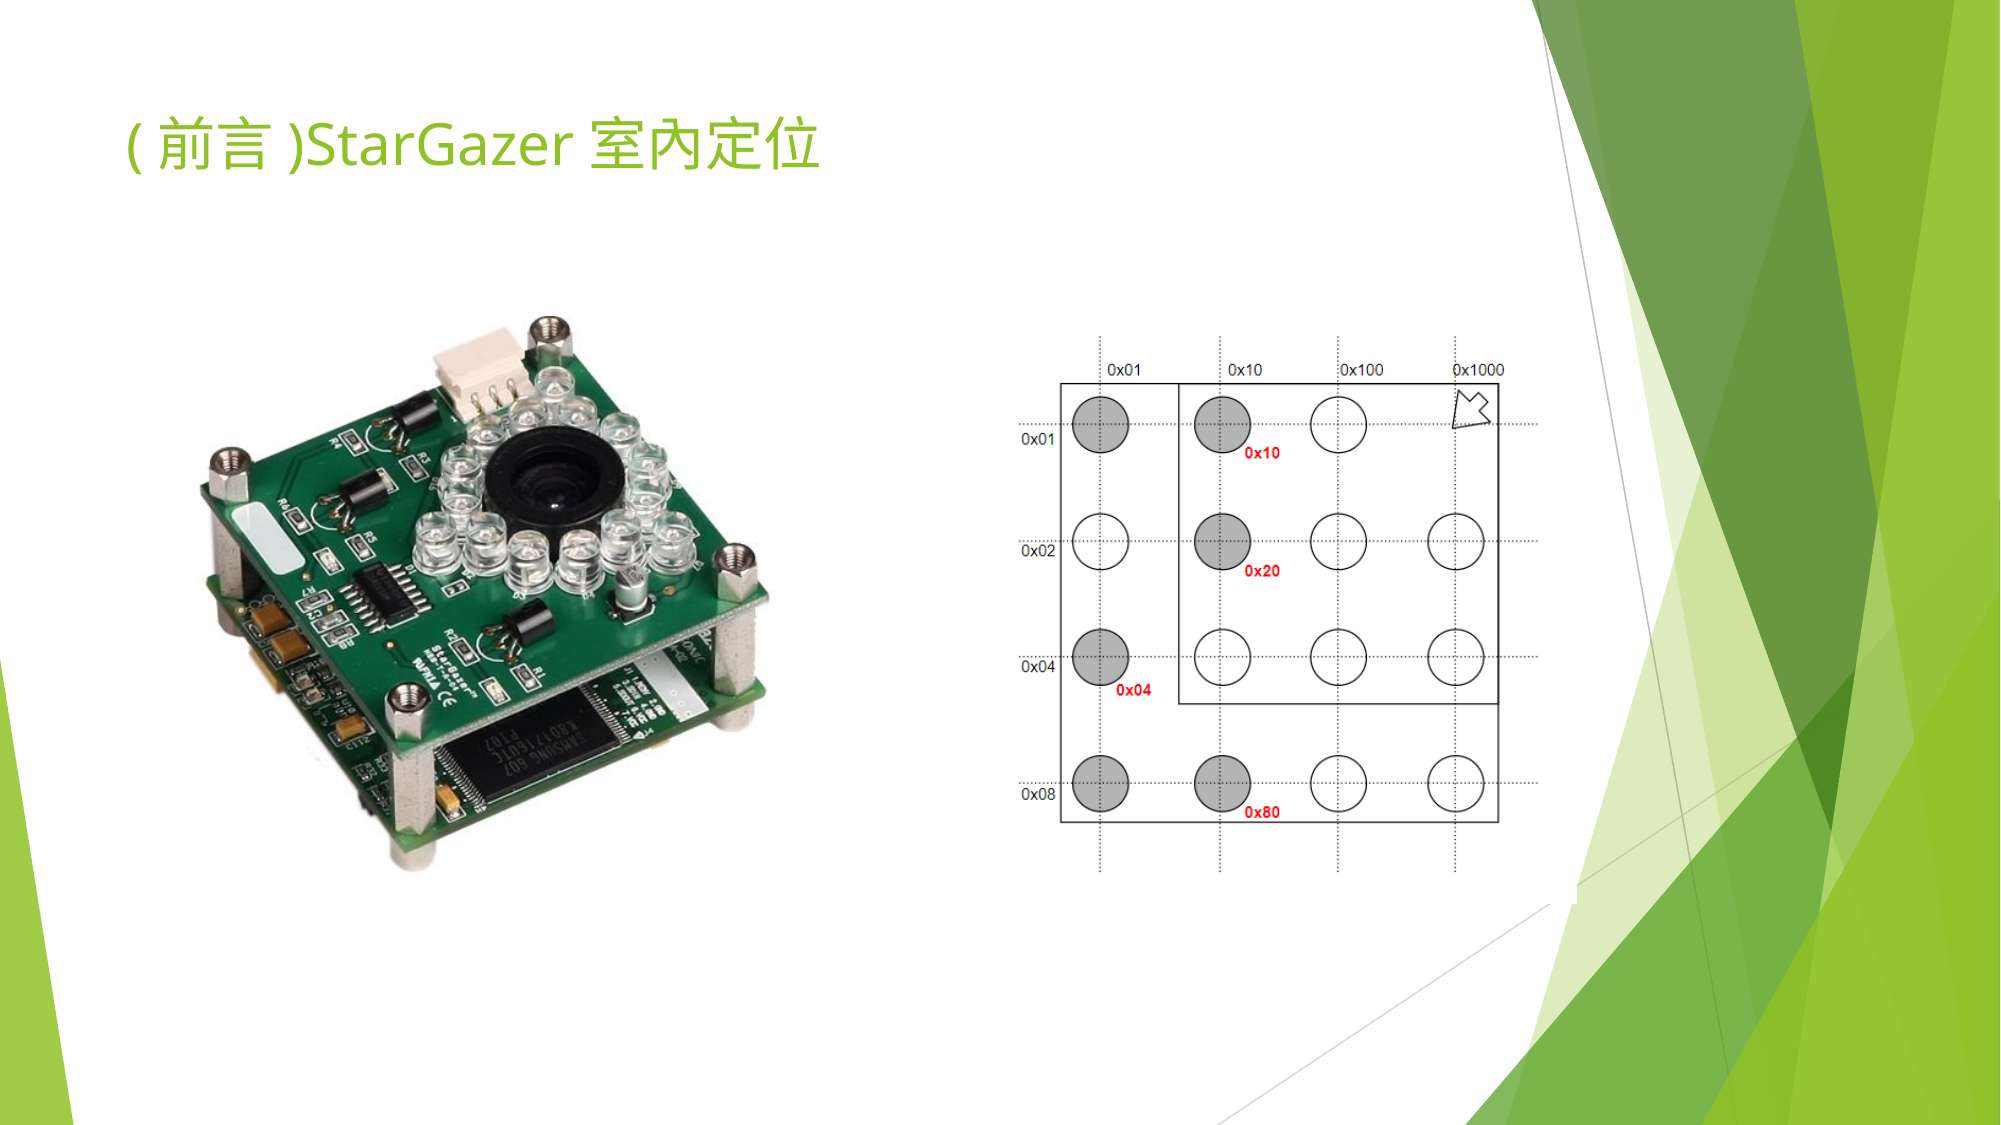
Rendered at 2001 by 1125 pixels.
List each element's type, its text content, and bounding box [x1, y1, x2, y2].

picture [979, 316, 1578, 904]
title (前言)StarGazer室內定位 [111, 99, 1522, 317]
picture [110, 316, 847, 883]
